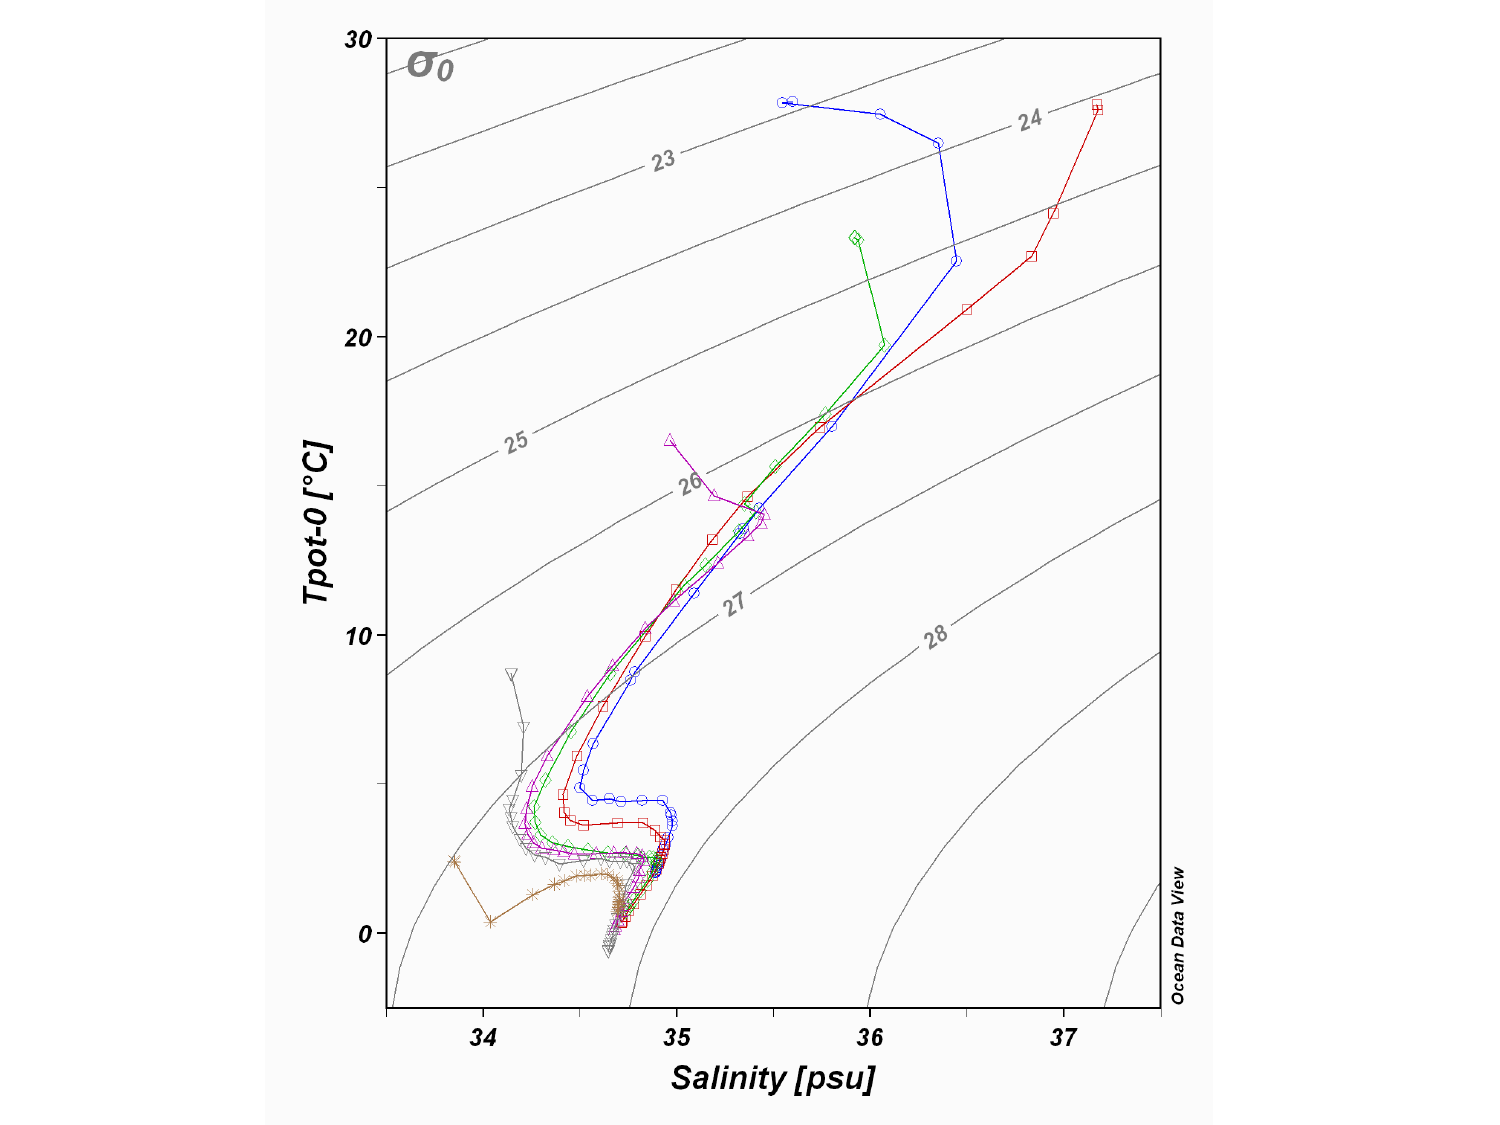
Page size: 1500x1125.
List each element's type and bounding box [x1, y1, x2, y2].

list [265, 0, 1213, 1125]
